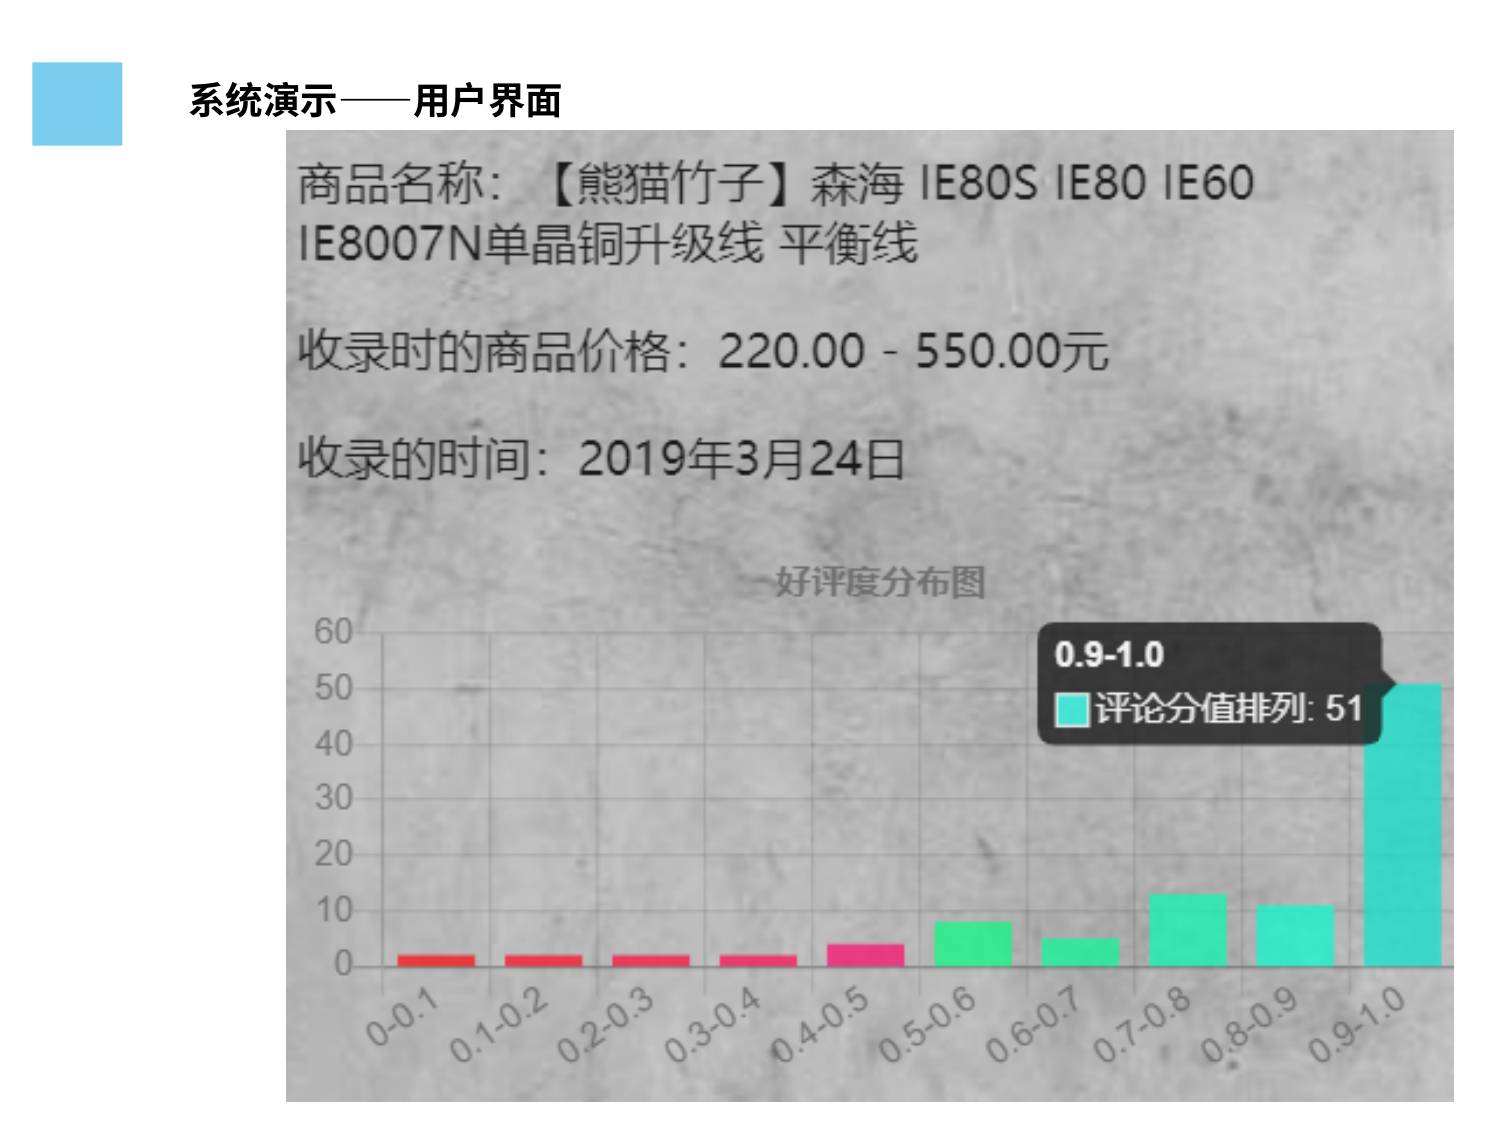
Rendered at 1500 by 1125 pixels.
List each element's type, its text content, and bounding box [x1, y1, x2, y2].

text_box 系统演示——用户界面 [173, 69, 666, 130]
picture [286, 130, 1455, 1102]
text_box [32, 62, 147, 146]
